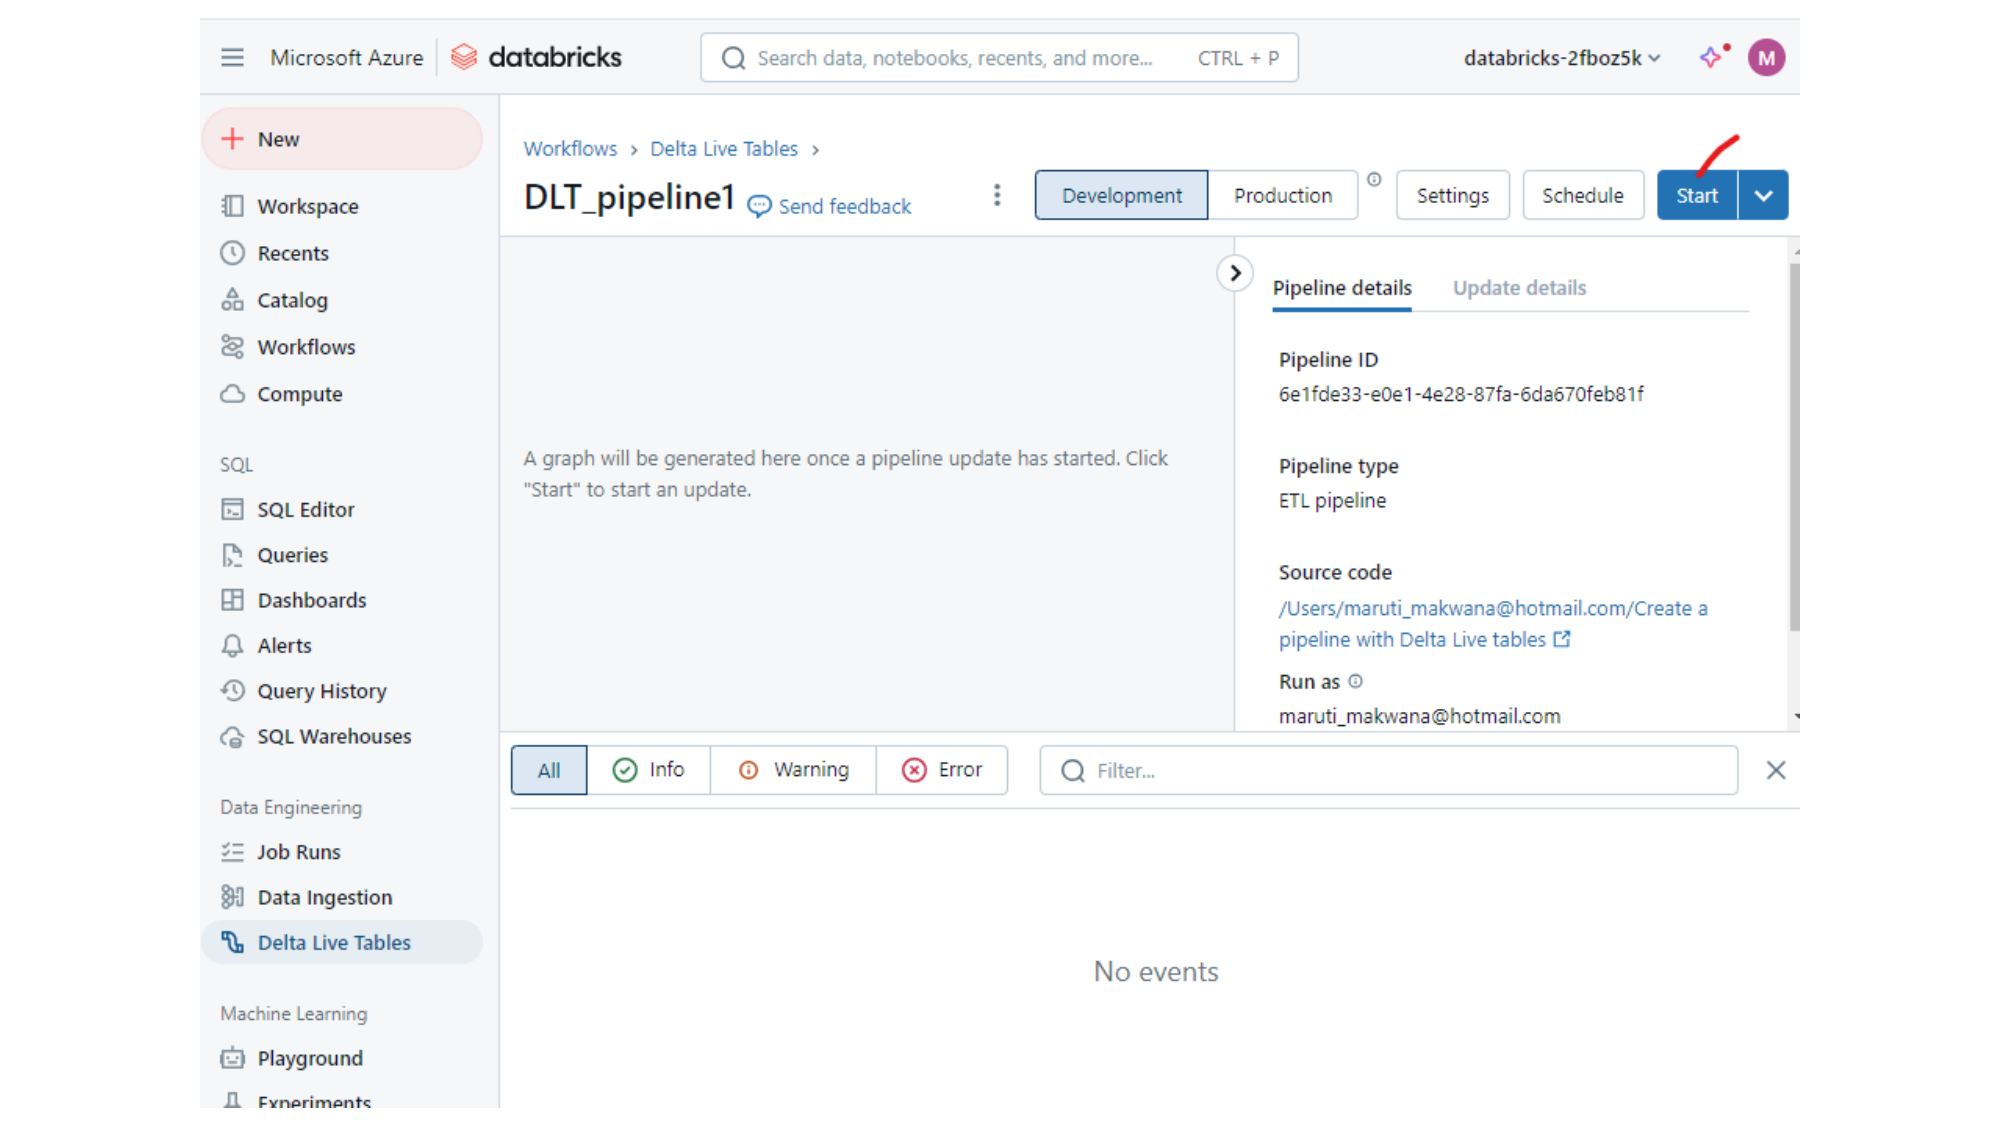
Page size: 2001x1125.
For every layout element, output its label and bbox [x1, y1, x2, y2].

picture [200, 17, 1800, 1108]
